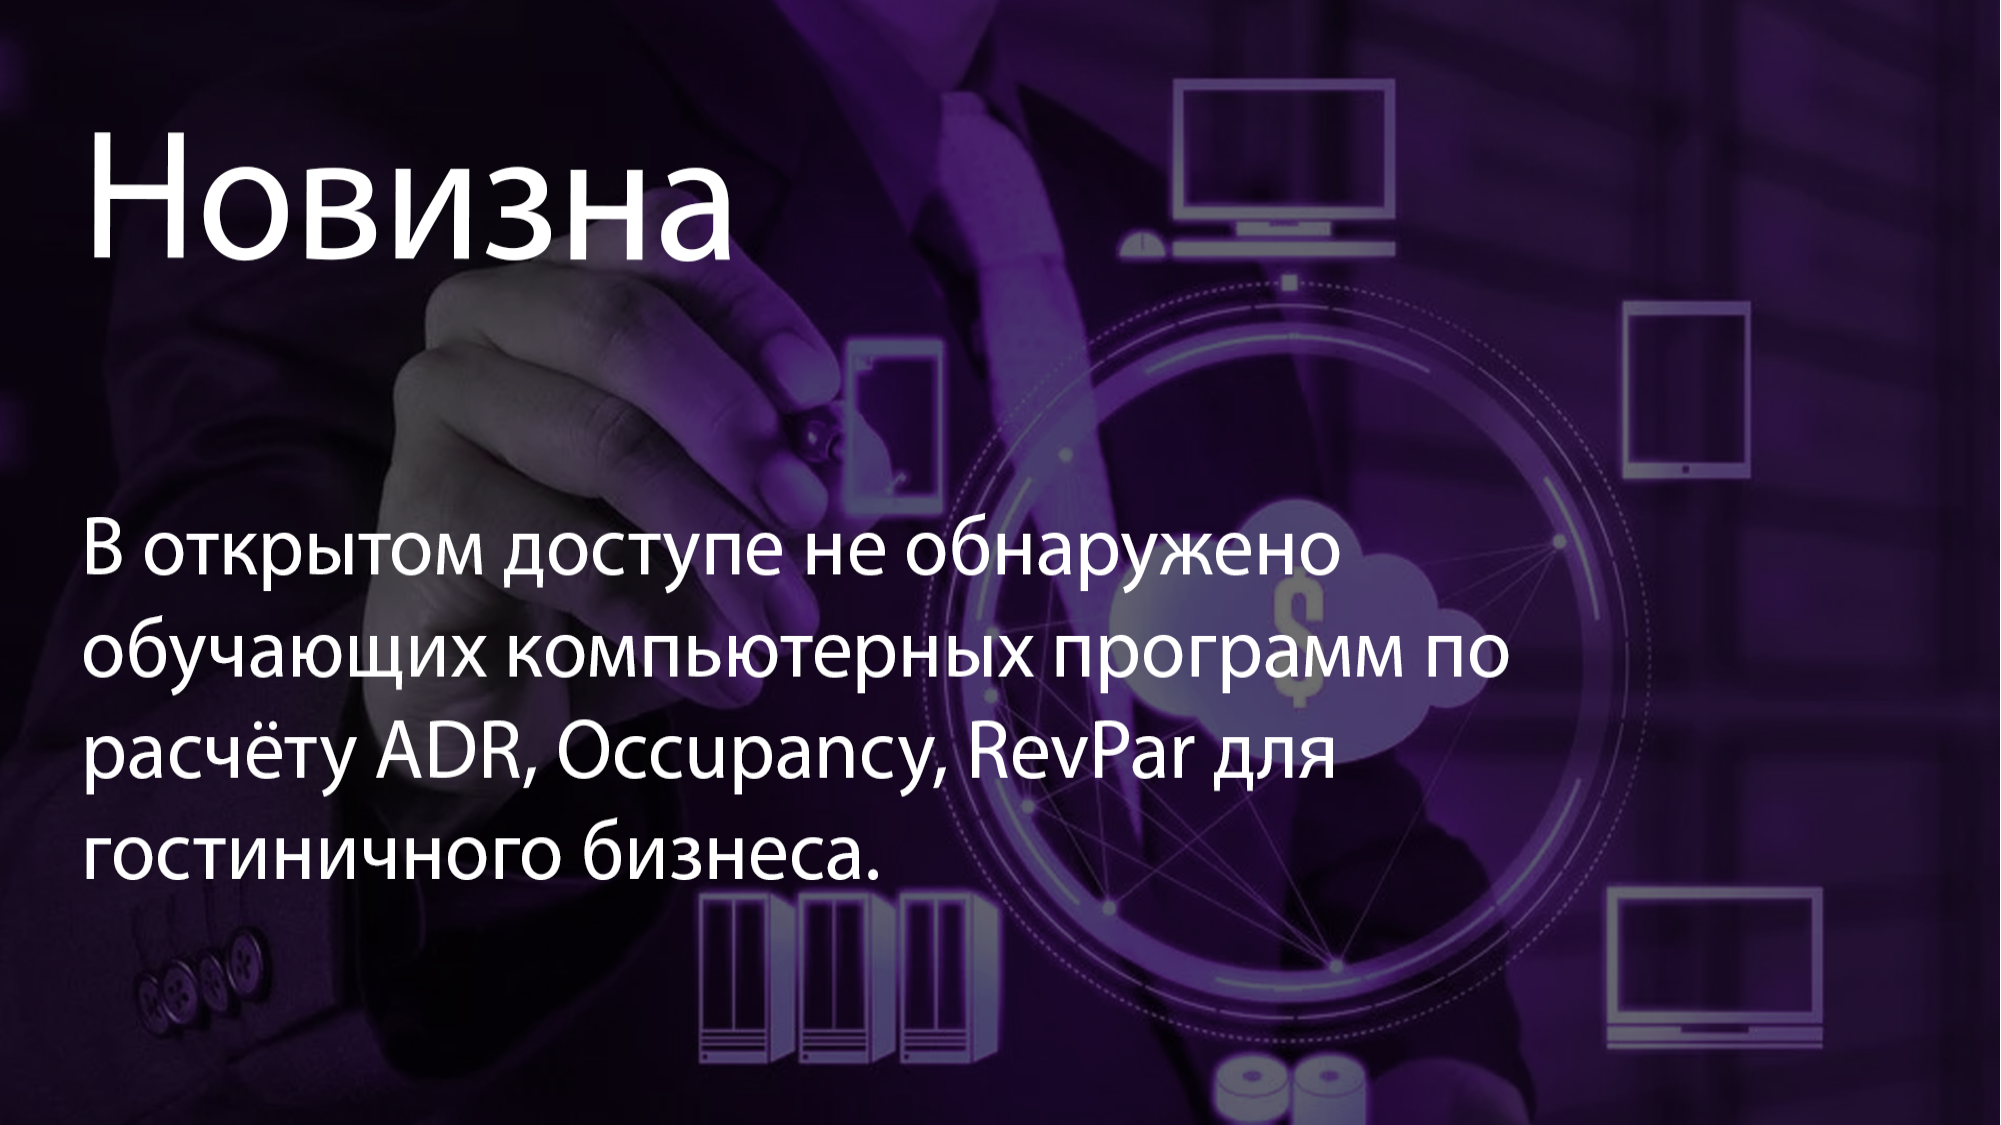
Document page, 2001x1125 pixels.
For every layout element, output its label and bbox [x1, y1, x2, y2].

list [0, 0, 2000, 1125]
